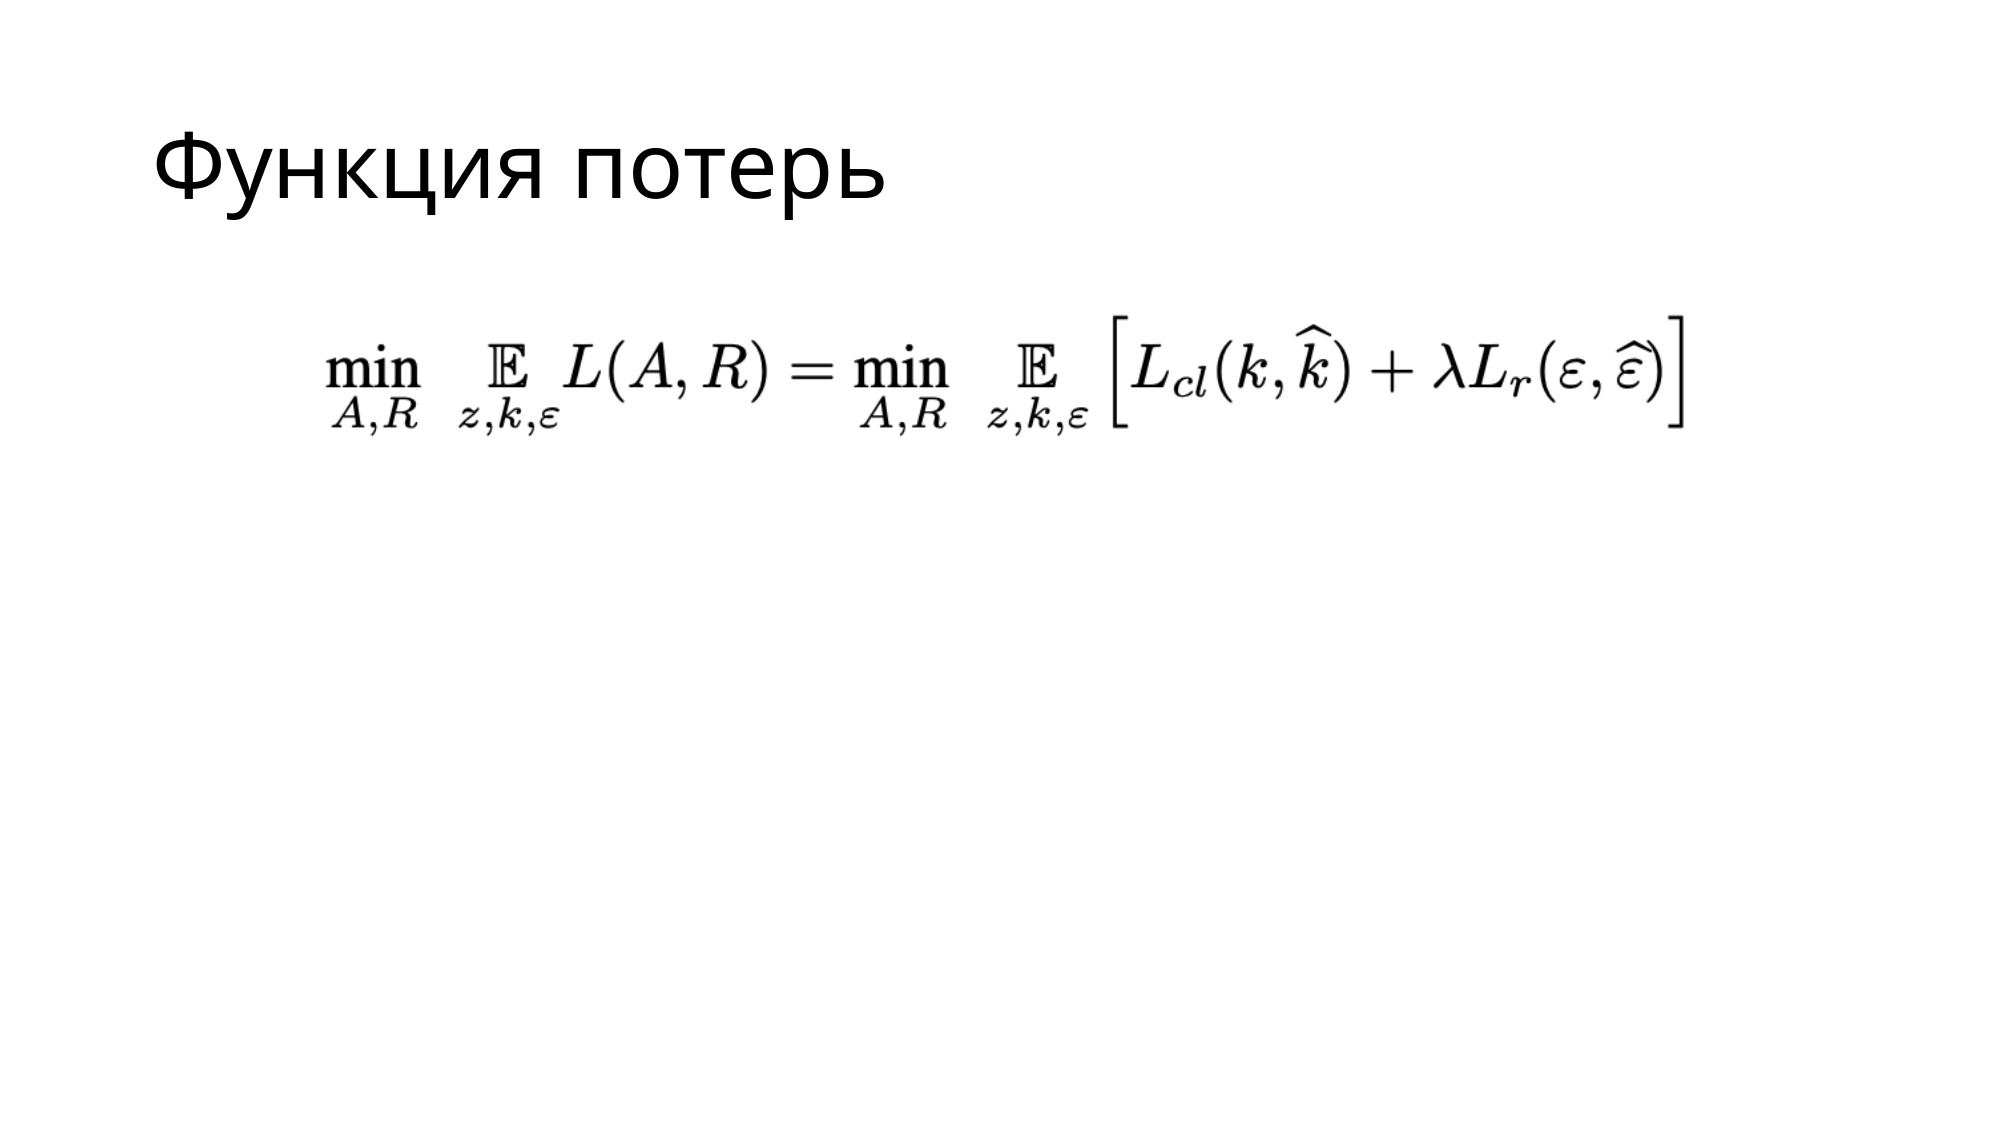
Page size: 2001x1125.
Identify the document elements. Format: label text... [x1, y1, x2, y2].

picture [278, 299, 1721, 449]
title Функция потерь [137, 59, 1863, 278]
